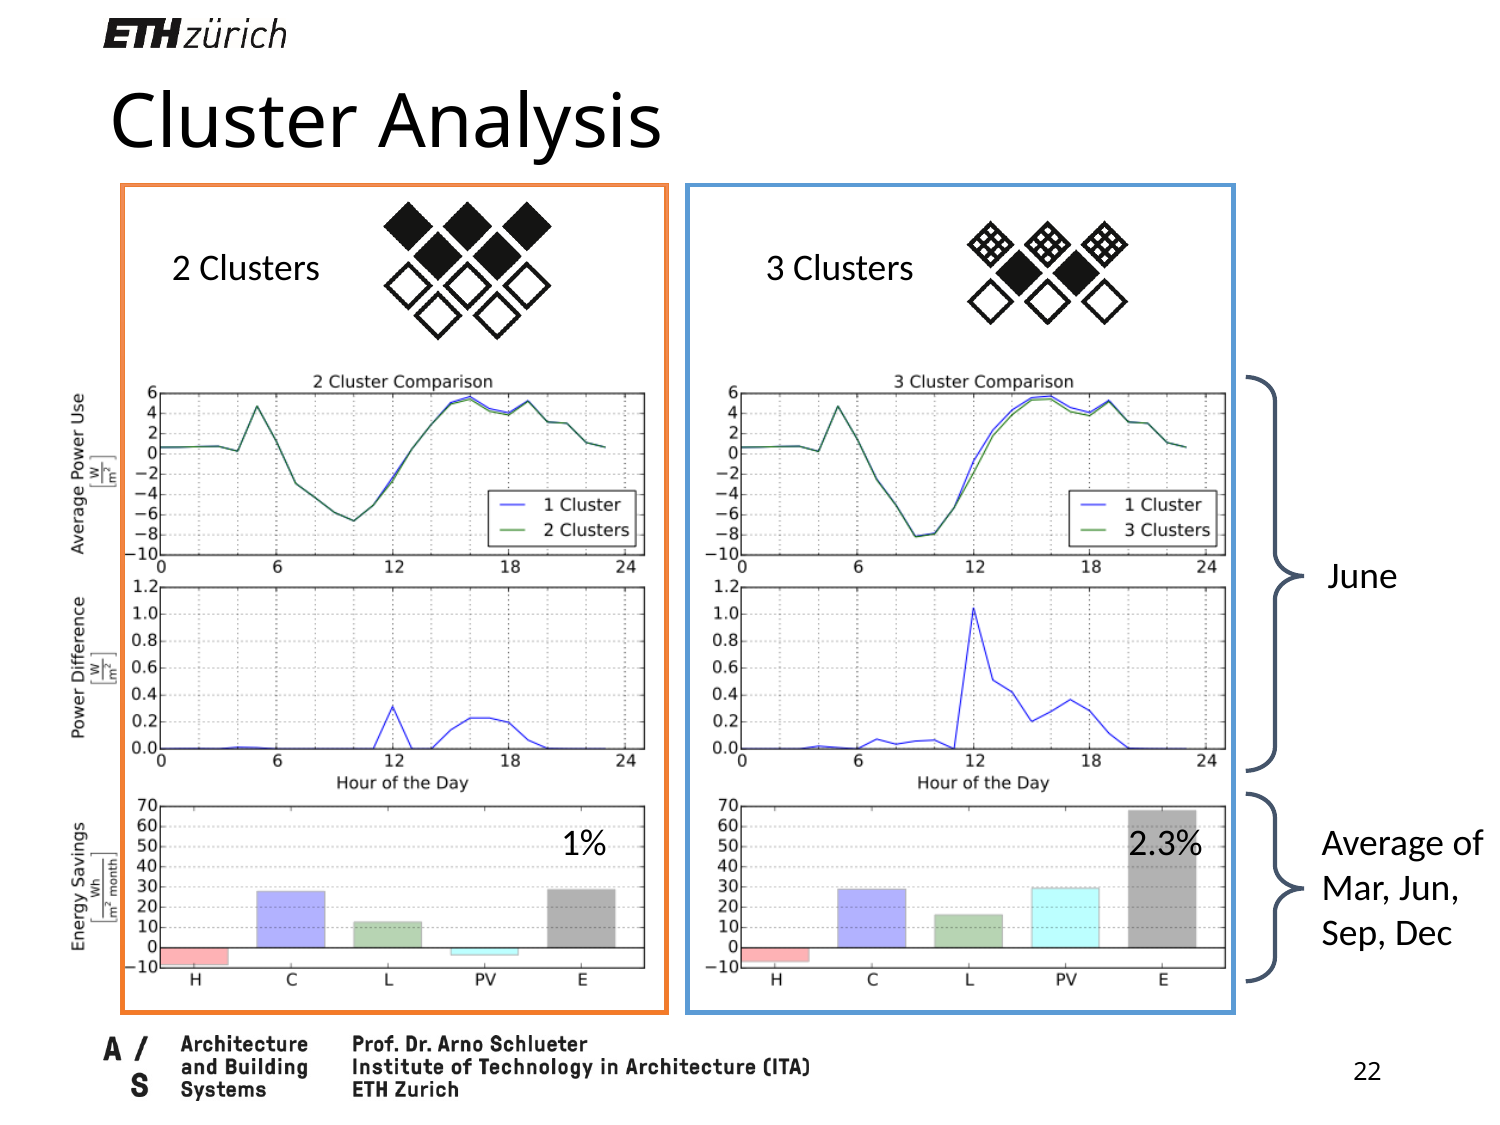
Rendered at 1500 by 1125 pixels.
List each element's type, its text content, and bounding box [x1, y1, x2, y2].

slide_number 22 [1059, 1042, 1397, 1103]
text_box June [1312, 543, 1413, 604]
picture [103, 1035, 809, 1101]
text_box 3 Clusters [750, 235, 929, 296]
picture [49, 353, 1244, 1000]
text_box [120, 1000, 669, 1015]
text_box 2 Clusters [157, 235, 335, 296]
text_box Average of Mar, Jun, Sep, Dec [1306, 810, 1499, 961]
subtitle Cluster Analysis [94, 75, 1380, 168]
text_box [685, 183, 1236, 353]
text_box [1245, 792, 1305, 983]
picture [103, 18, 286, 48]
text_box [685, 1000, 1236, 1015]
picture [959, 213, 1136, 330]
picture [378, 193, 556, 344]
text_box [120, 183, 669, 353]
text_box [1245, 375, 1305, 772]
